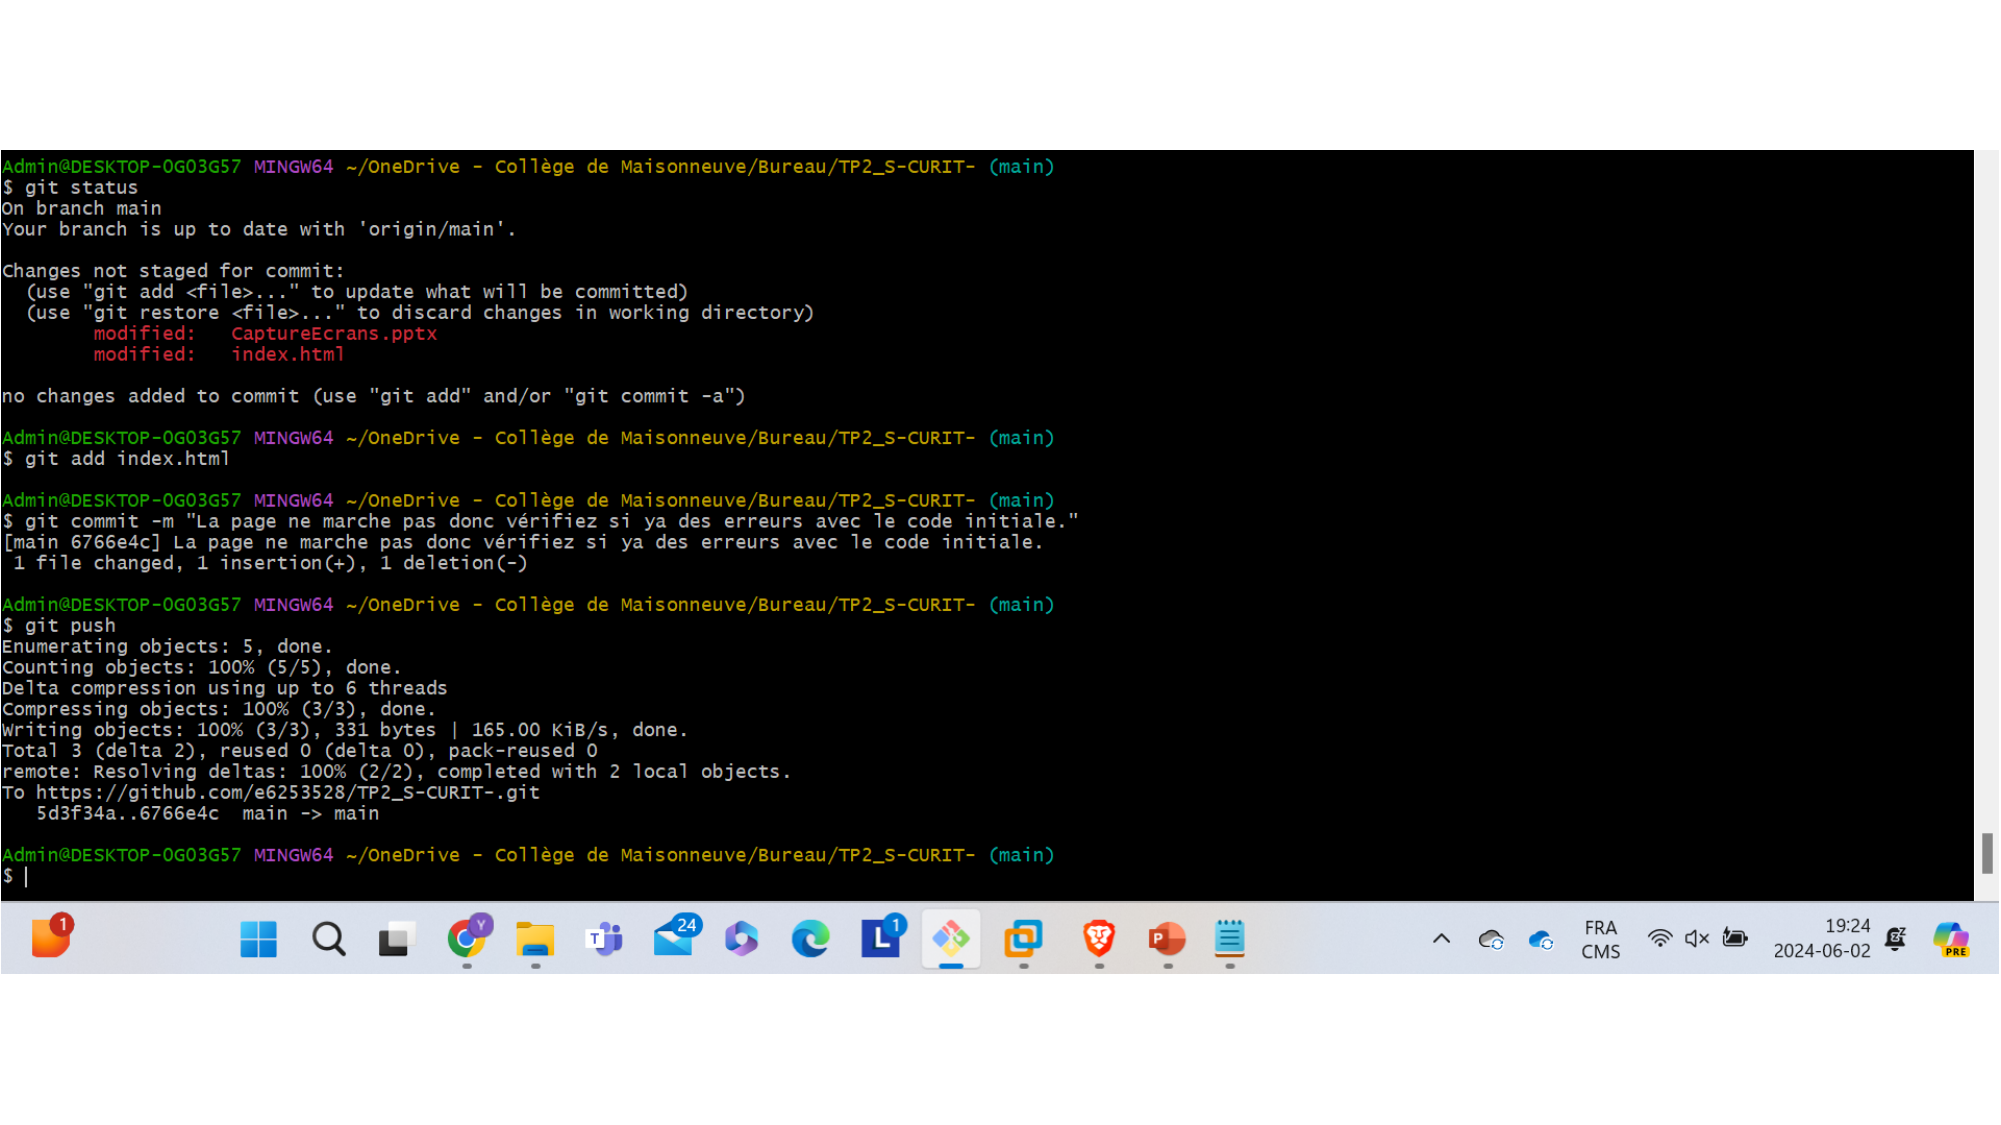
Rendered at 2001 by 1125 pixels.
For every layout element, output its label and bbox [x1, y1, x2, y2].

picture [0, 150, 2000, 975]
